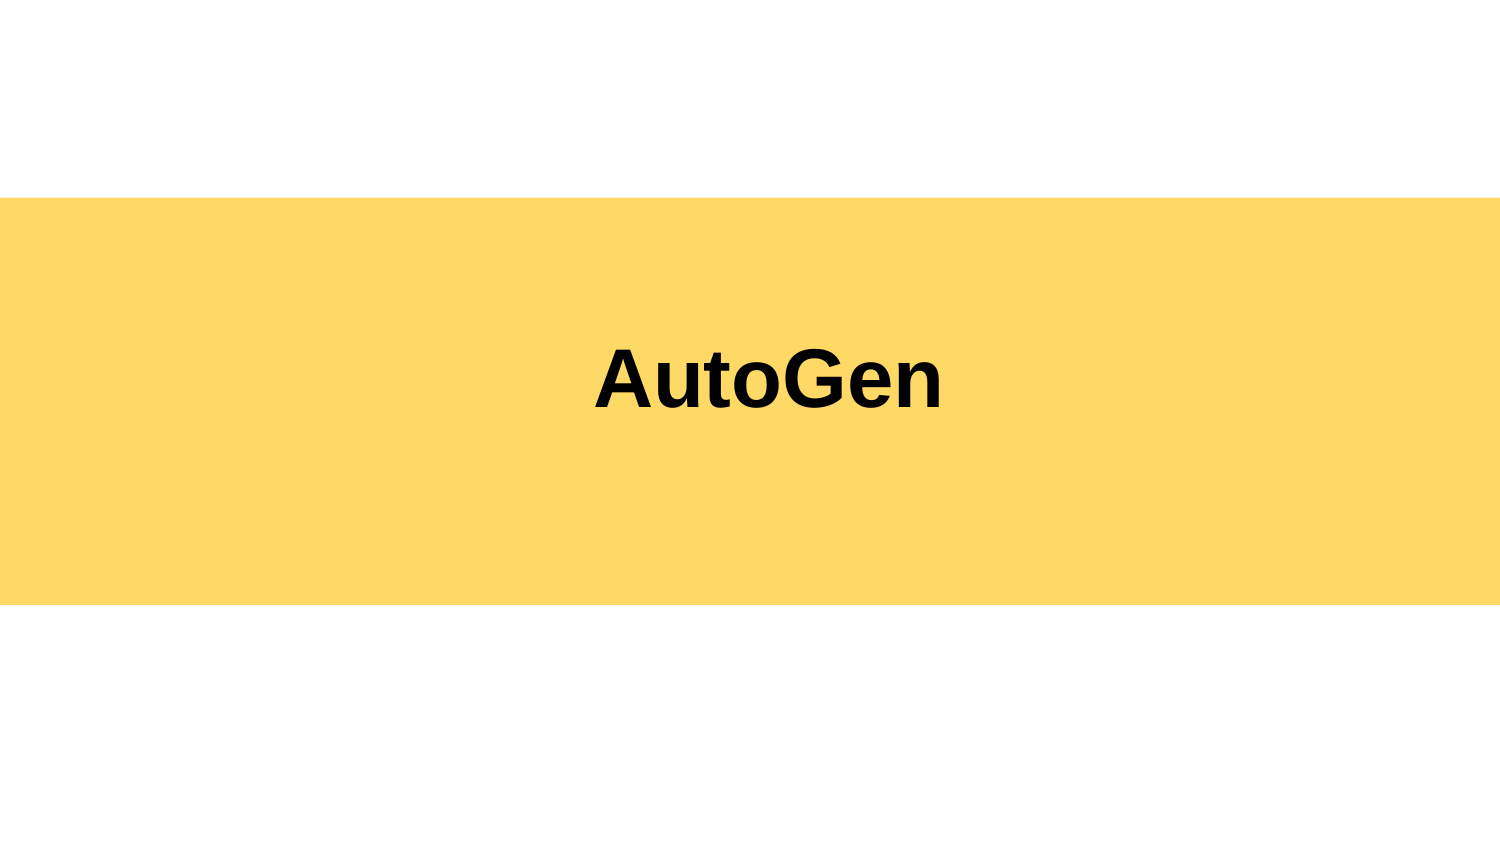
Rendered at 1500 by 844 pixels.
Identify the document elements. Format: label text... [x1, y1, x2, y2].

title AutoGen [156, 233, 1382, 528]
